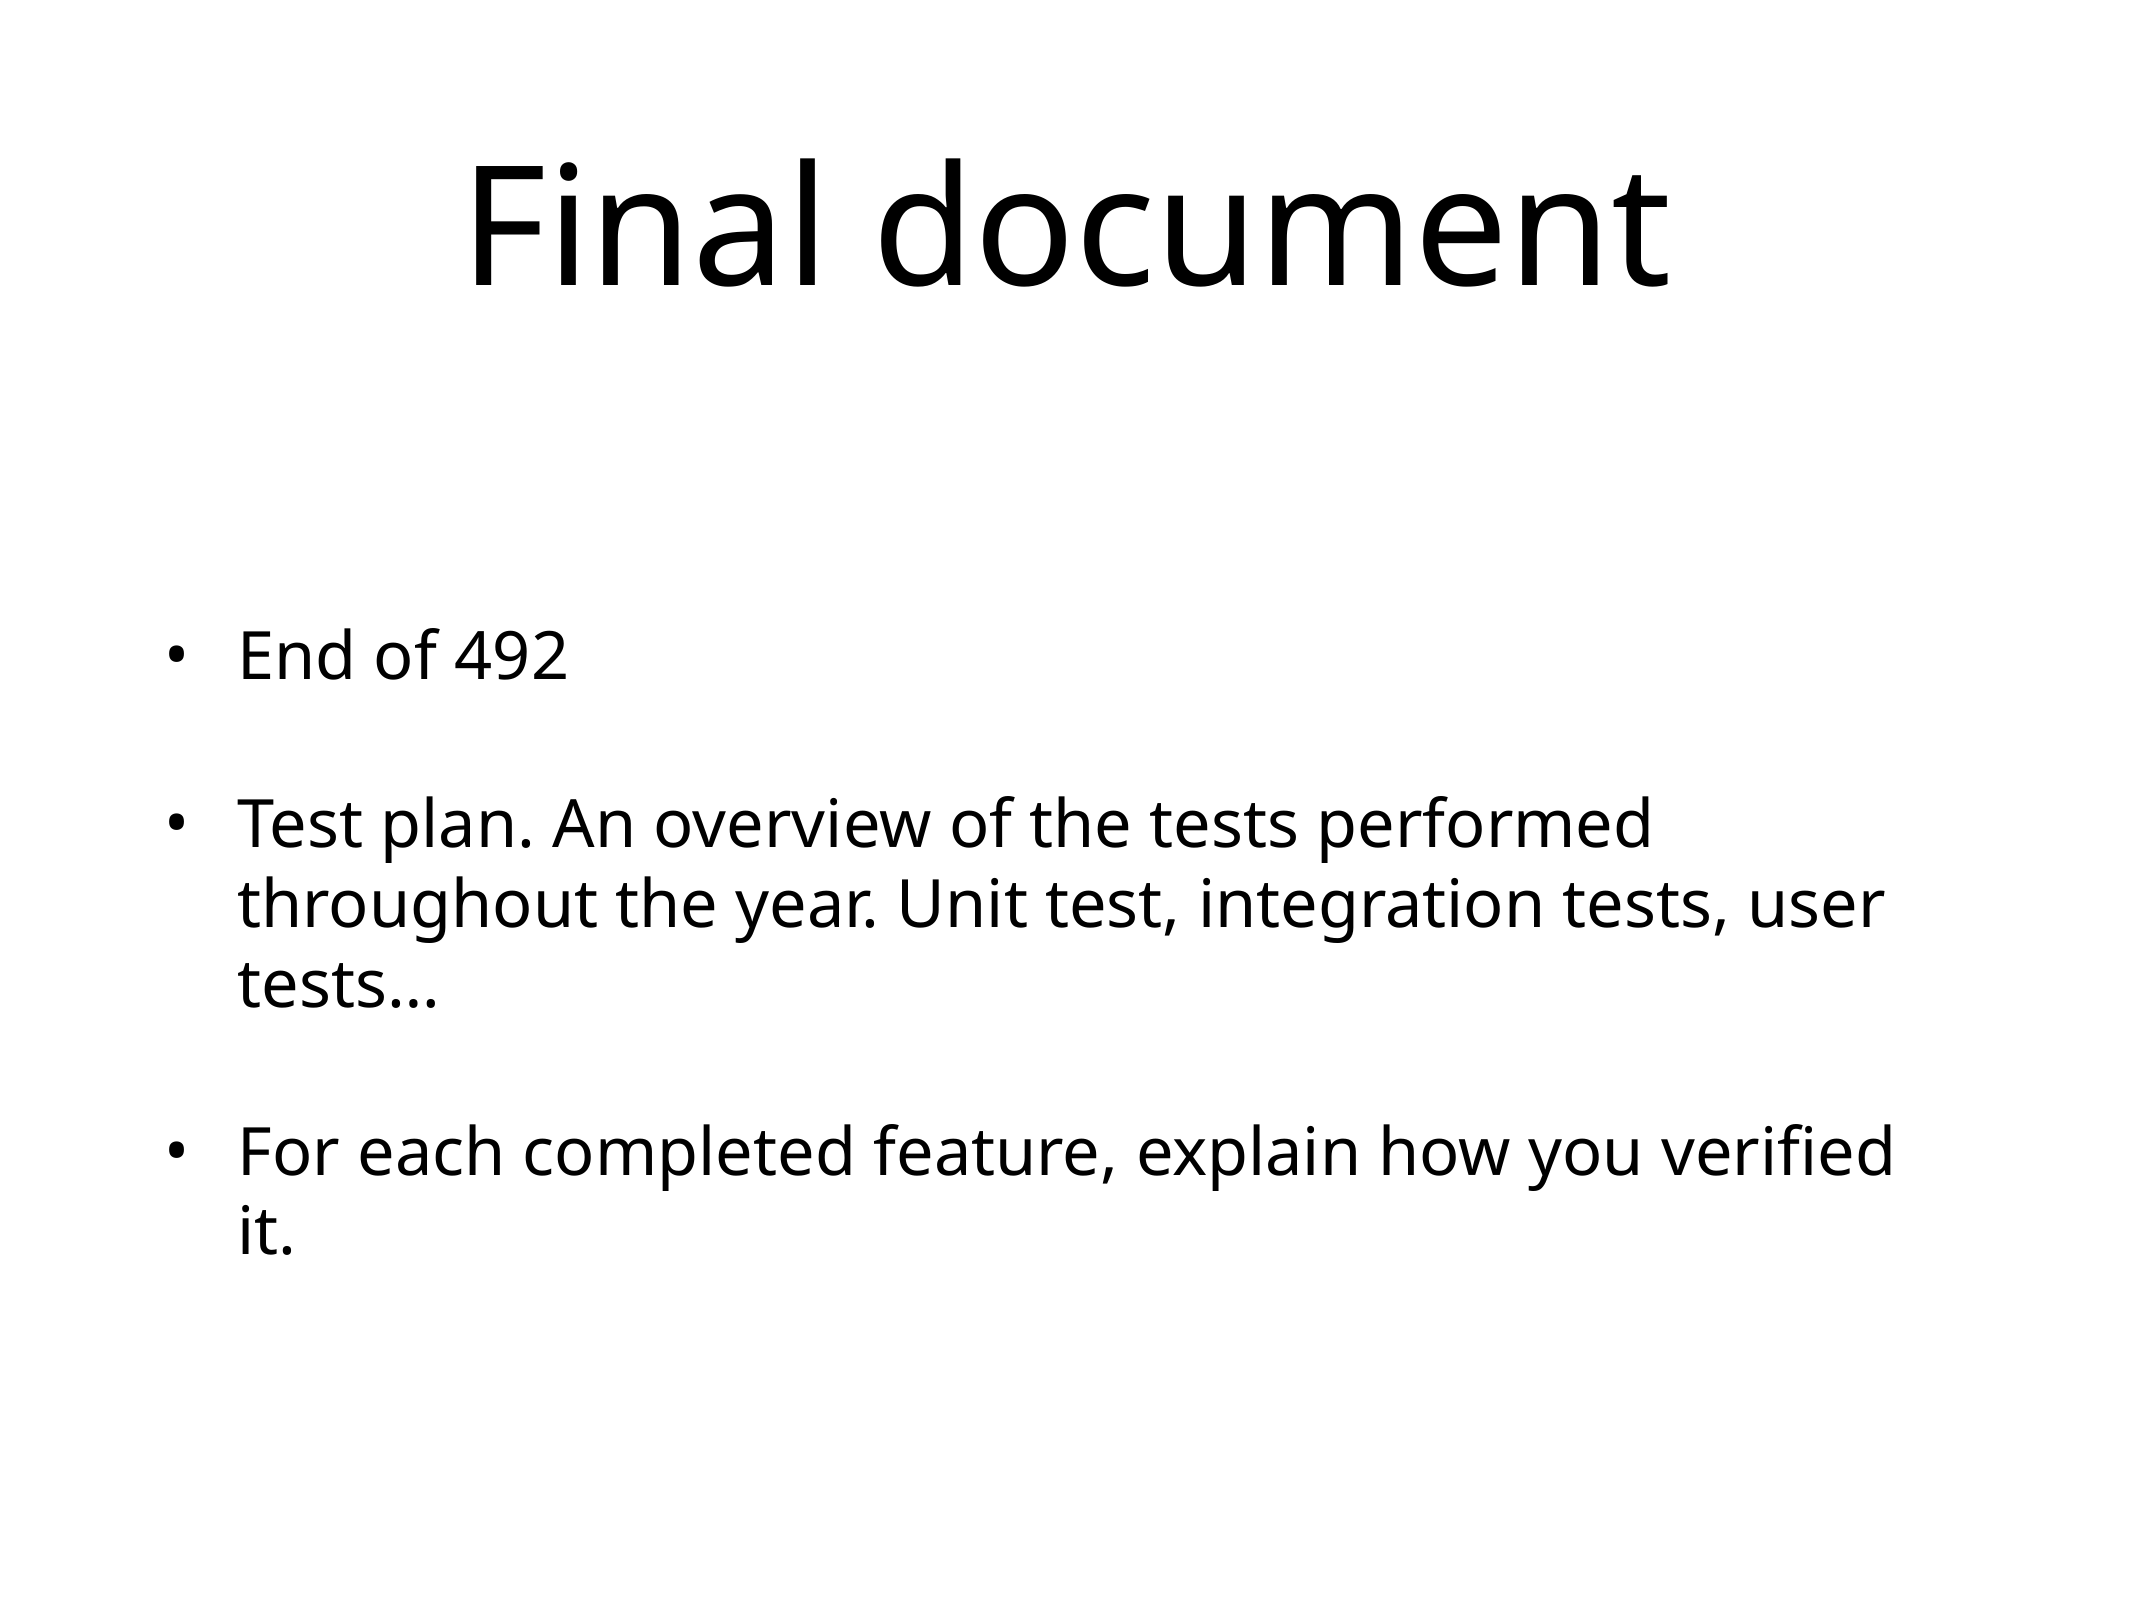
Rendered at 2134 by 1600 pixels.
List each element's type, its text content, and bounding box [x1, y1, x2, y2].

title Final document [156, 41, 1978, 396]
list End of 492 Test plan. An overview of the tests performed throughout the year. Unit test, integration tests, user tests… For each completed feature, explain how you verified it. [156, 425, 1978, 1457]
